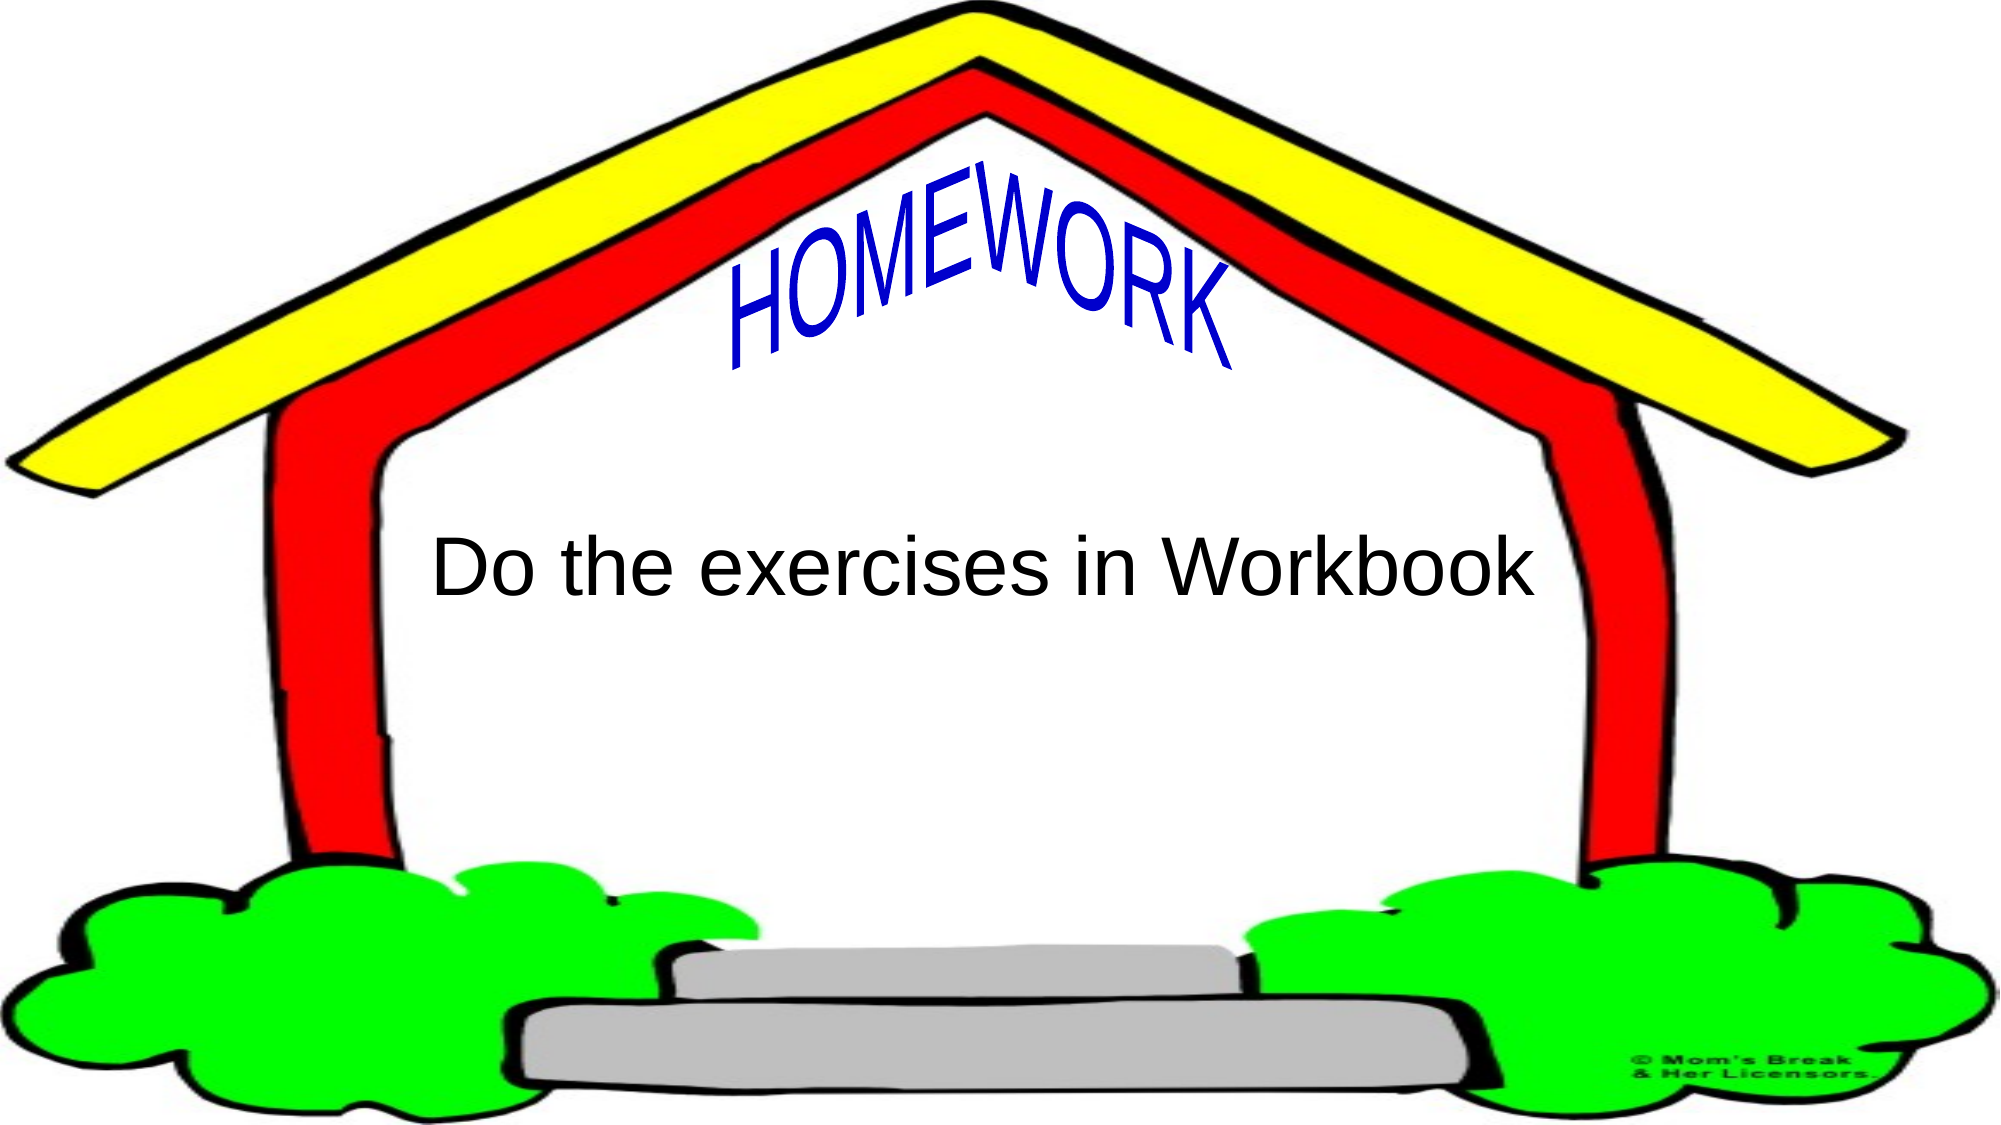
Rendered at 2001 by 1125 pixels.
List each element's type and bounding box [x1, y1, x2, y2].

list [0, 0, 2000, 1125]
